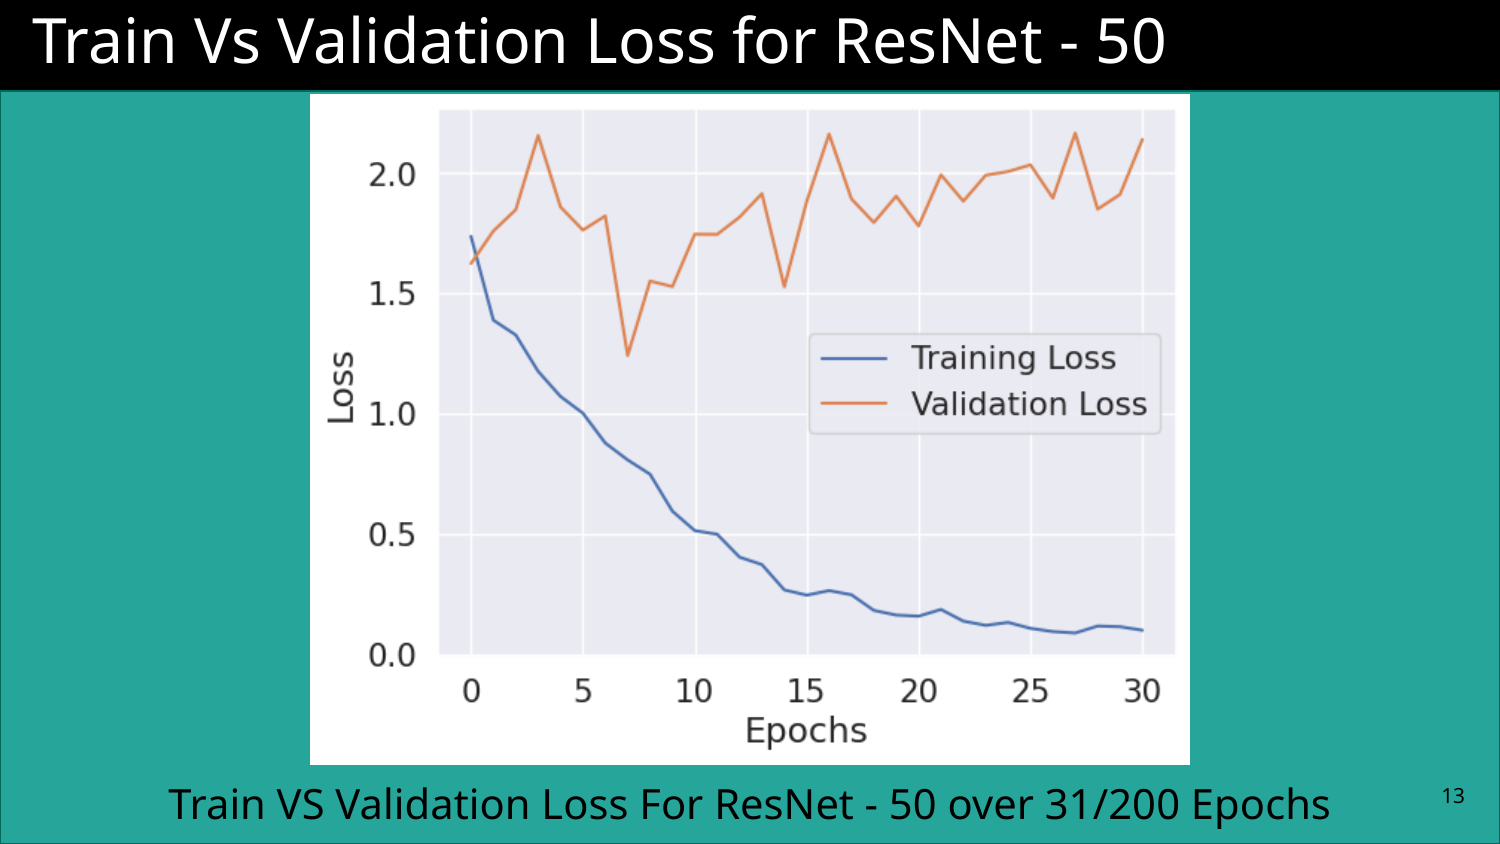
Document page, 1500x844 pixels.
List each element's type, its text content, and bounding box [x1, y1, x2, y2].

picture [310, 94, 1190, 766]
text_box [0, 90, 1500, 844]
title Train Vs Validation Loss for ResNet - 50 [17, 10, 1483, 91]
text_box Train VS Validation Loss For ResNet - 50 over 31/200 Epochs [99, 776, 1401, 830]
slide_number ‹#› [1389, 764, 1480, 830]
